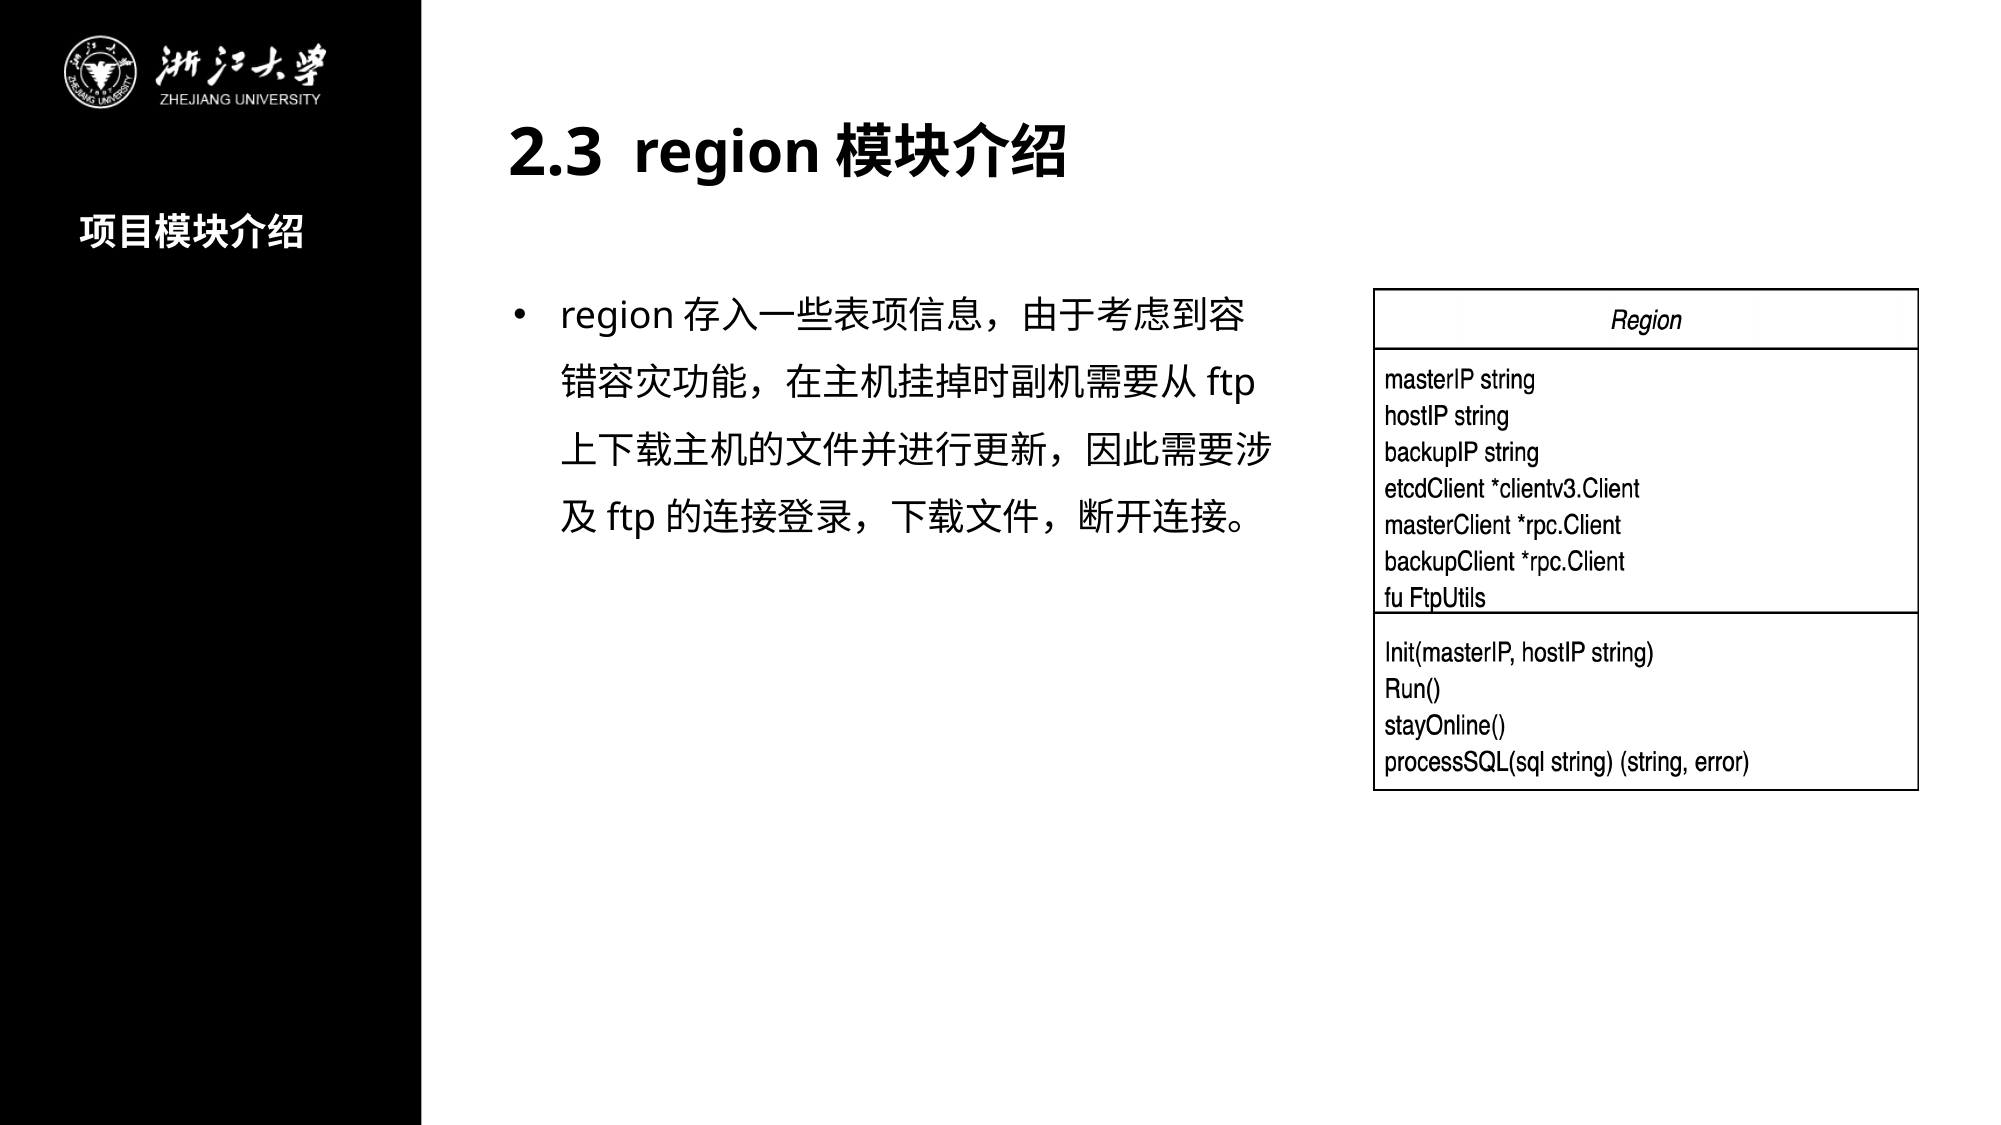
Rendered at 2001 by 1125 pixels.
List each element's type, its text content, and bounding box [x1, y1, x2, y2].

text_box region模块介绍 [618, 106, 1291, 192]
picture [1373, 288, 1919, 791]
text_box [0, 0, 422, 1125]
picture [64, 33, 338, 113]
text_box region存入一些表项信息，由于考虑到容错容灾功能，在主机挂掉时副机需要从ftp上下载主机的文件并进行更新，因此需要涉及ftp的连接登录，下载文件，断开连接。 [498, 260, 1291, 546]
text_box 2.3 [493, 101, 619, 197]
text_box 项目模块介绍 [64, 200, 362, 260]
